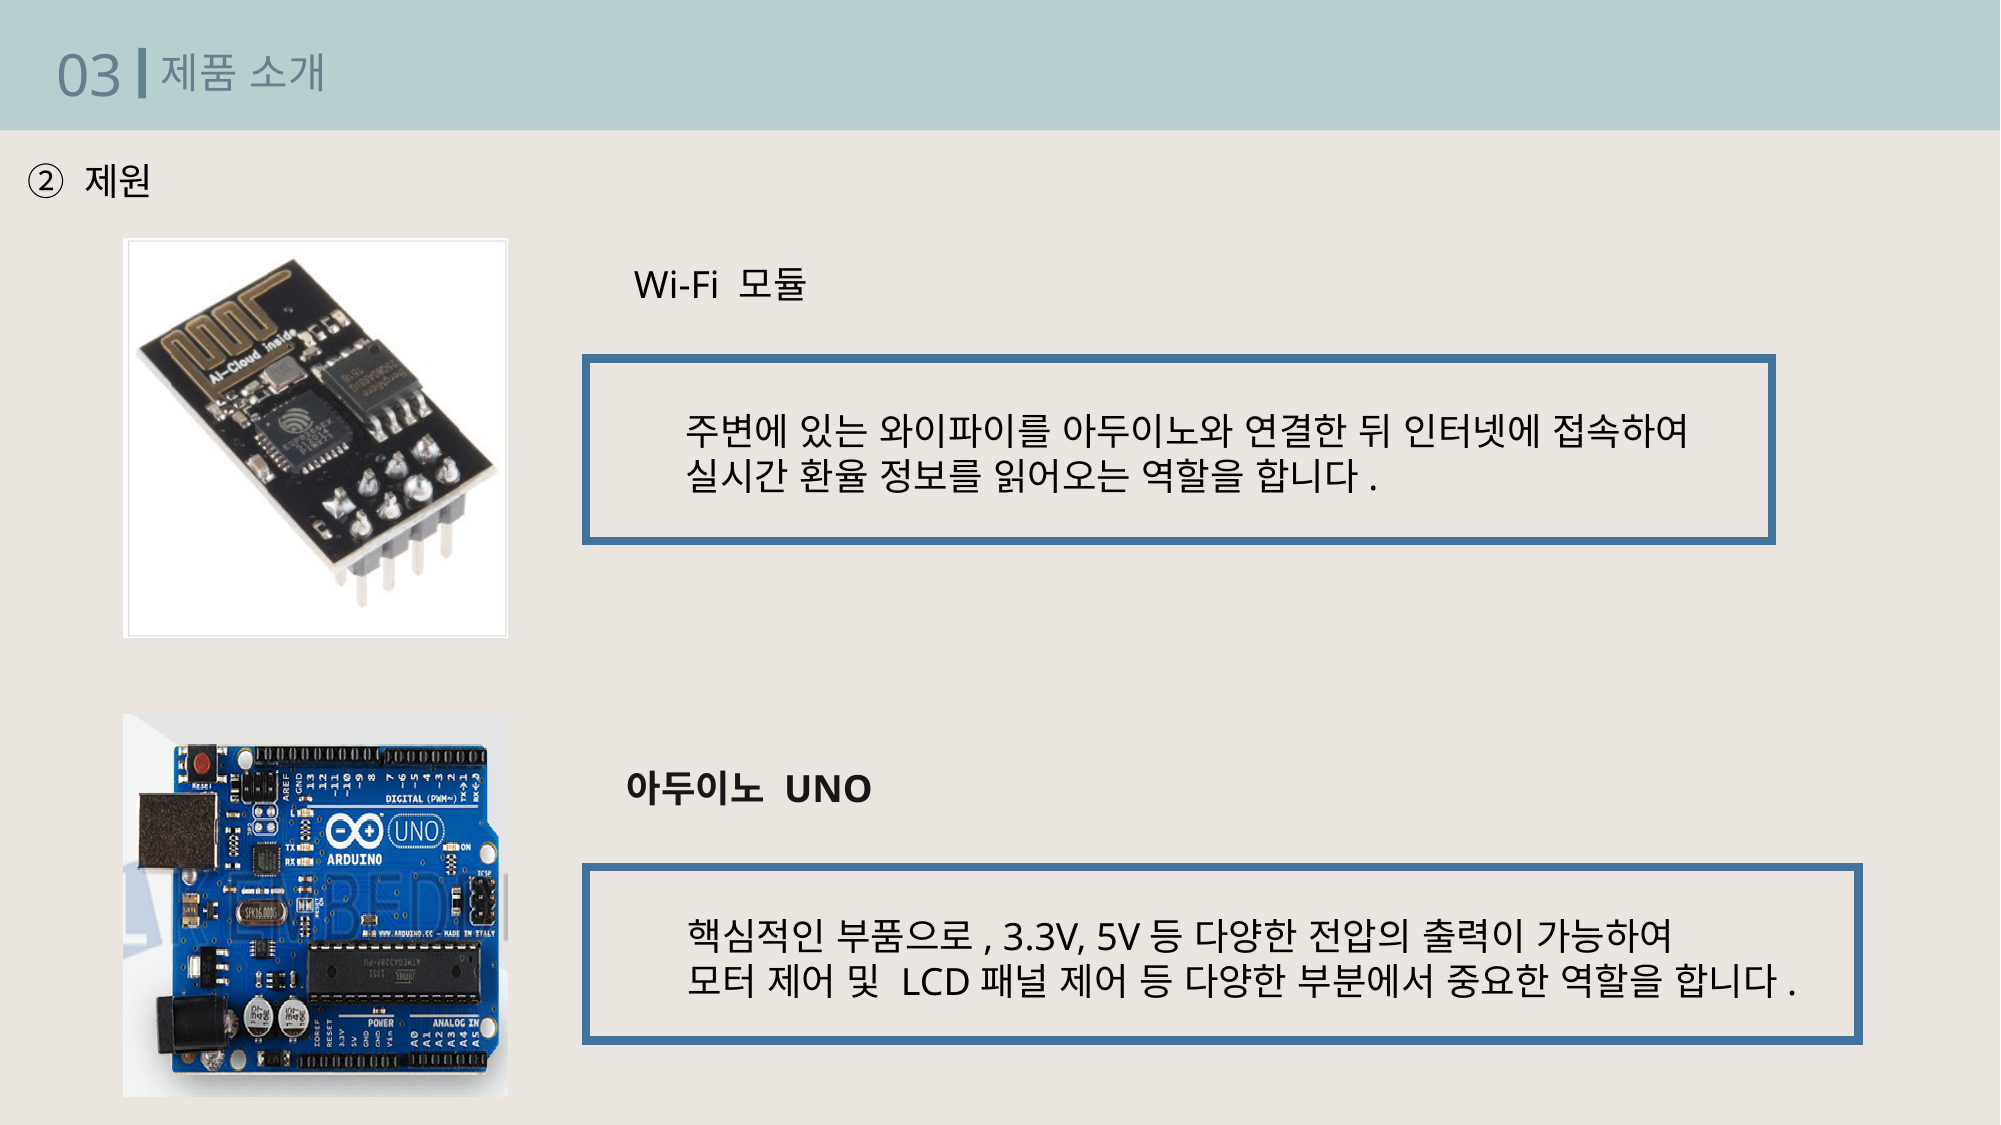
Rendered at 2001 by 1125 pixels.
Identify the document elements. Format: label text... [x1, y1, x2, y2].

text_box 제원 [13, 150, 471, 211]
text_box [0, 0, 2000, 131]
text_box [123, 238, 1877, 1097]
